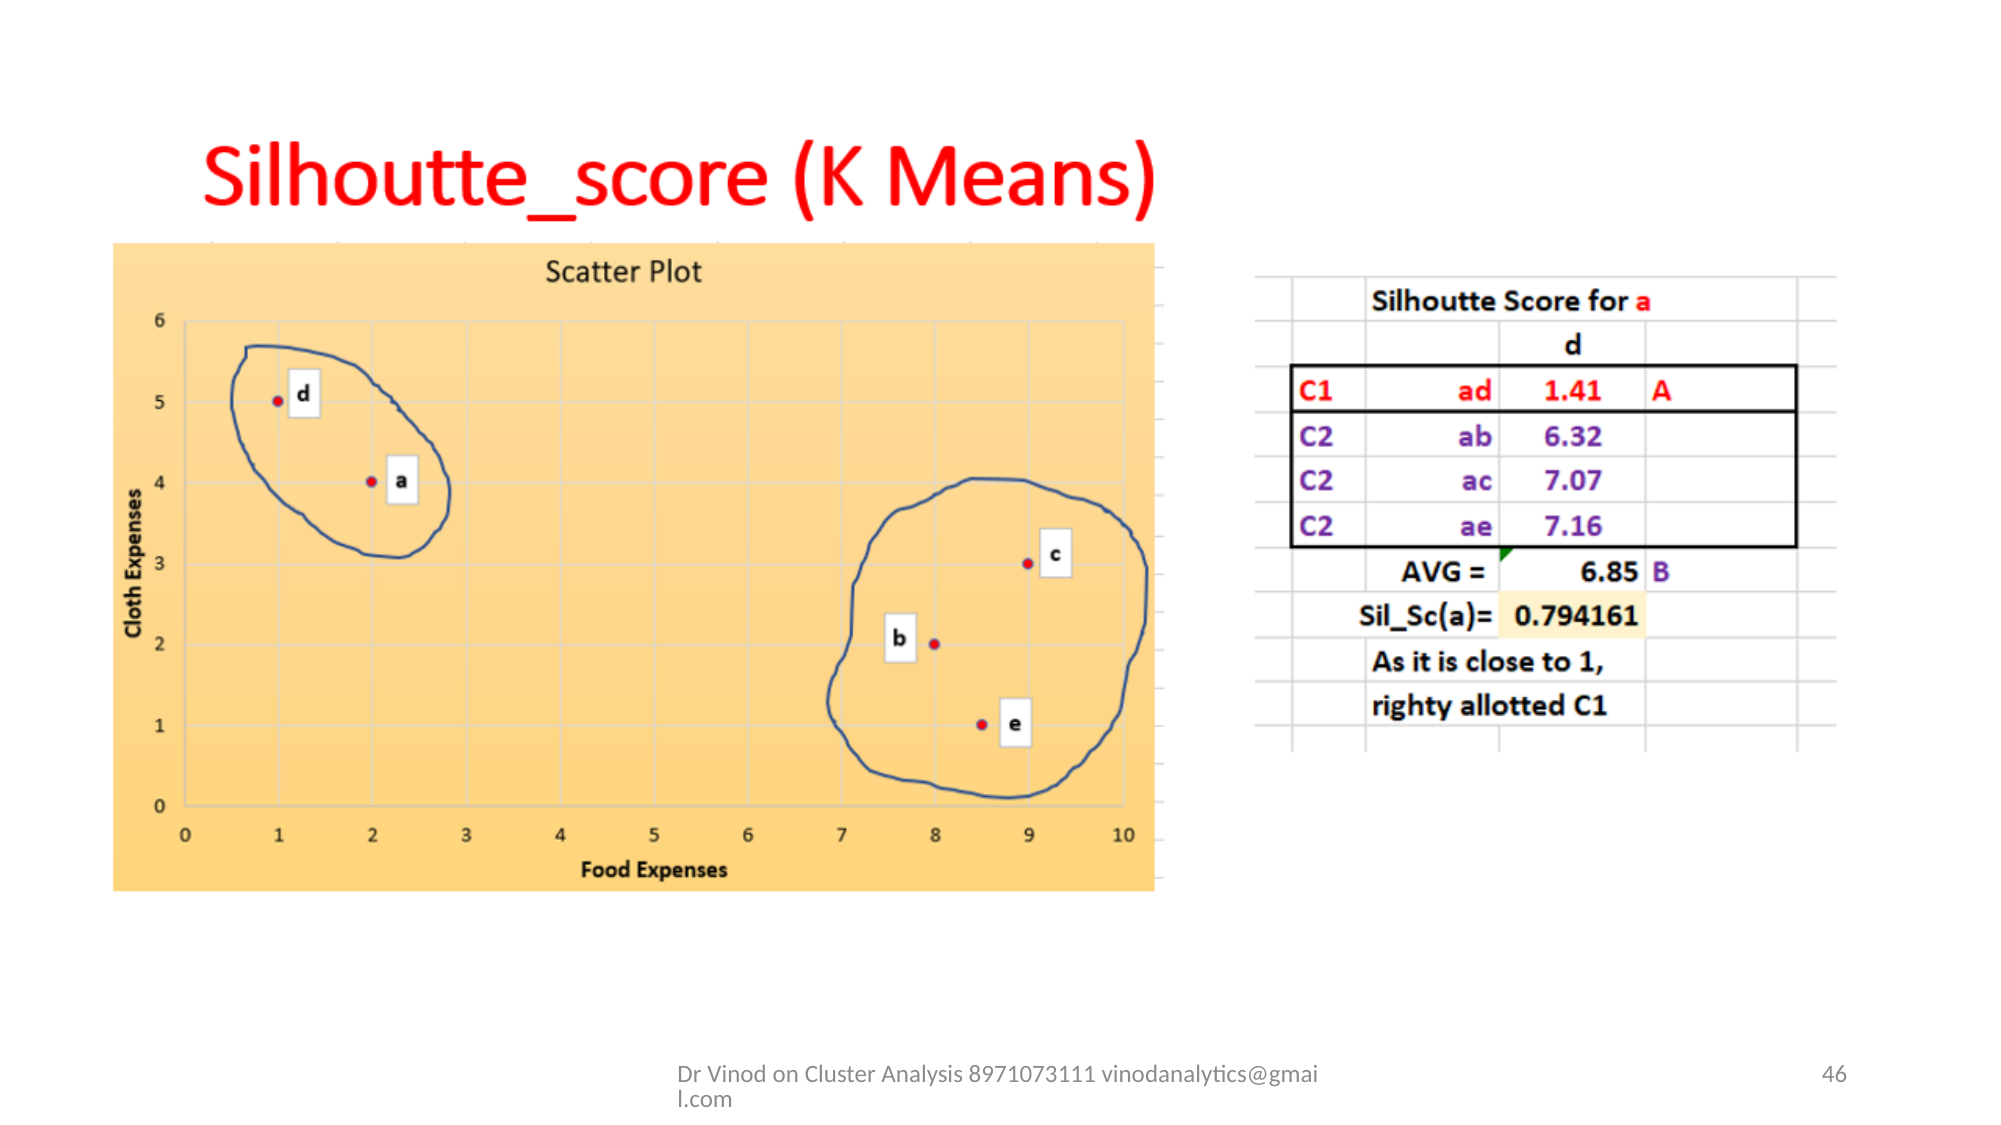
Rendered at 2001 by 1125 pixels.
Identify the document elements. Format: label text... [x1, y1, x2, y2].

footer Dr Vinod on Cluster Analysis 8971073111 vinodanalytics@gmail.com [662, 1042, 1338, 1103]
slide_number 46 [1412, 1042, 1863, 1103]
picture [90, 126, 1851, 940]
